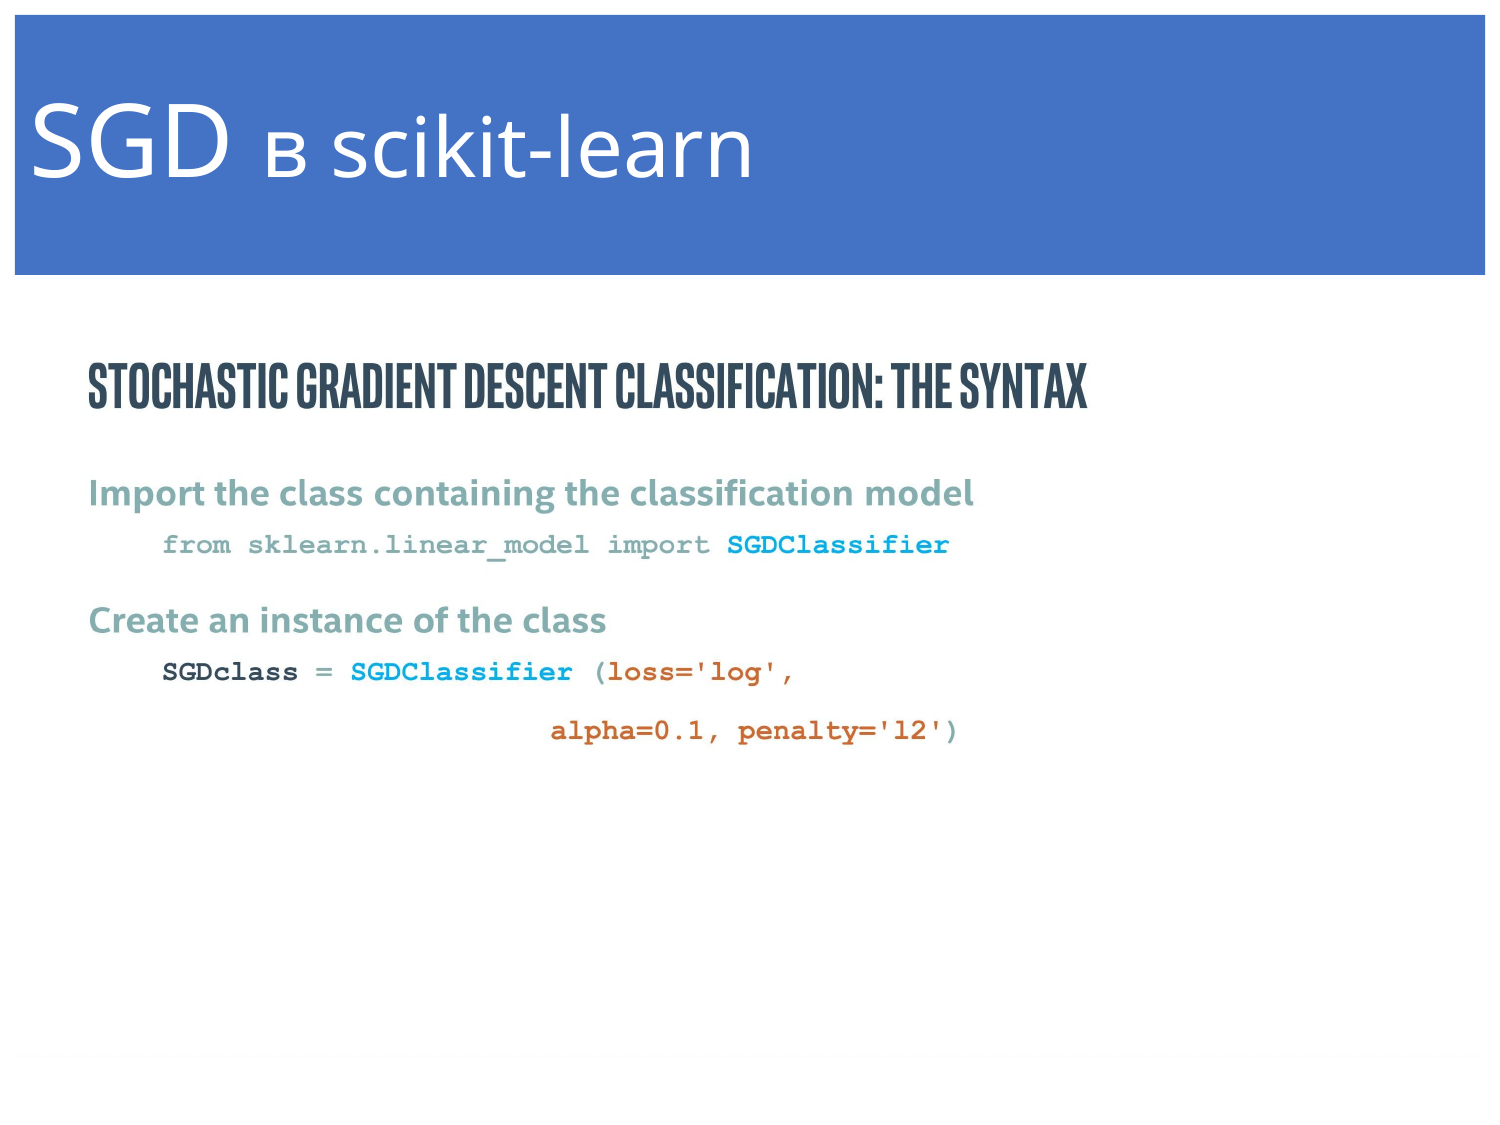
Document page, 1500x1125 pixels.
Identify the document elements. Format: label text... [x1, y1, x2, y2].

title SGD в scikit-learn [14, 14, 1486, 275]
picture [14, 295, 1486, 1058]
